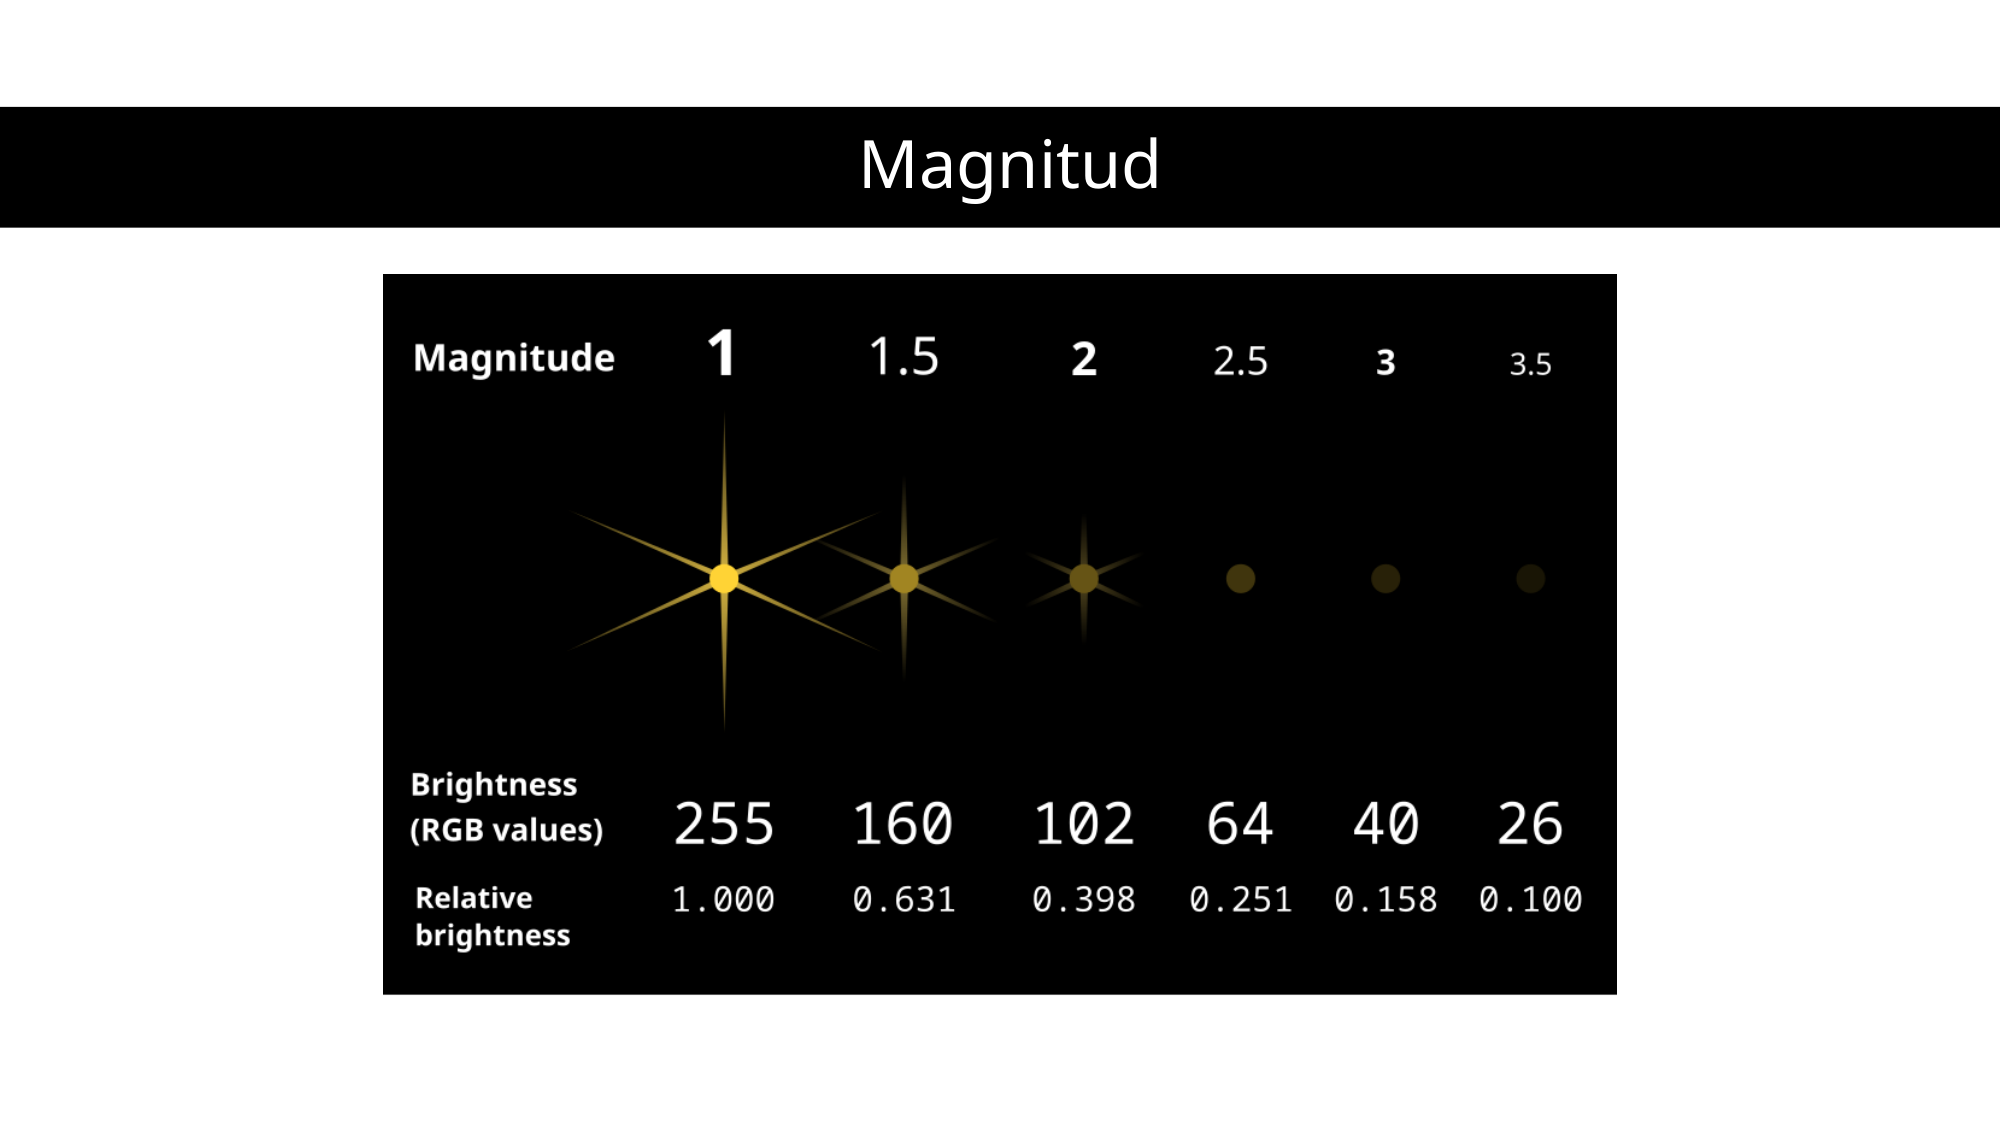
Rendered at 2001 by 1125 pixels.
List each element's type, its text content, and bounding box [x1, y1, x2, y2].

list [383, 274, 1617, 997]
title Magnitud [91, 105, 1931, 228]
text_box [0, 105, 2000, 229]
